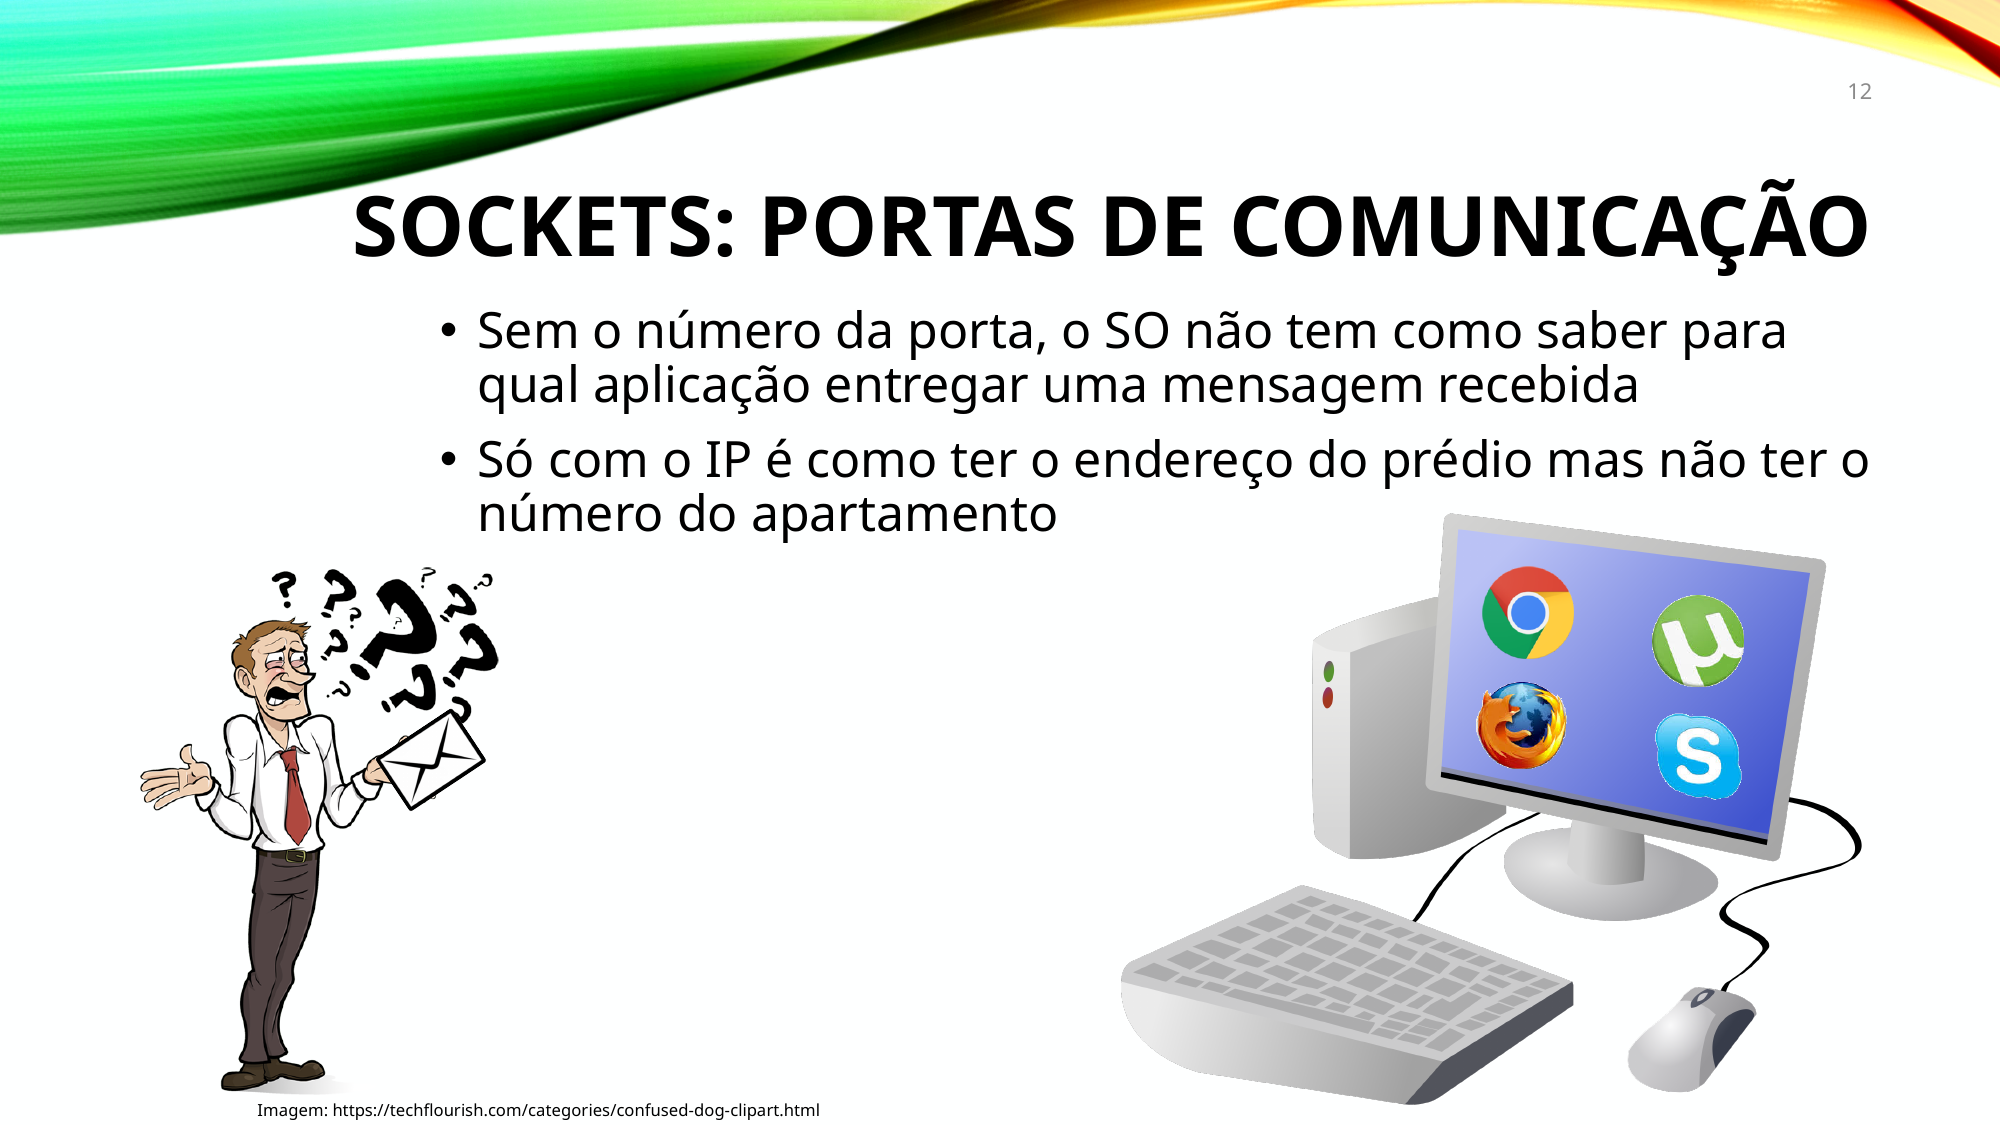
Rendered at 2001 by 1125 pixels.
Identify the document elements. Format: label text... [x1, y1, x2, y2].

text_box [112, 562, 512, 1111]
picture [0, 0, 2000, 237]
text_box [1476, 566, 1744, 803]
slide_number 12 [1437, 62, 1888, 123]
picture [1105, 502, 1869, 1110]
text_box Imagem: https://techflourish.com/categories/confused-dog-clipart.html [242, 1092, 837, 1125]
list Sem o número da porta, o SO não tem como saber para qual aplicação entregar uma mensagem recebida Só com o IP é como ter o endereço do prédio mas não ter o número do apartamento [424, 298, 1888, 1037]
title Sockets: Portas de Comunicação [230, 122, 1888, 336]
